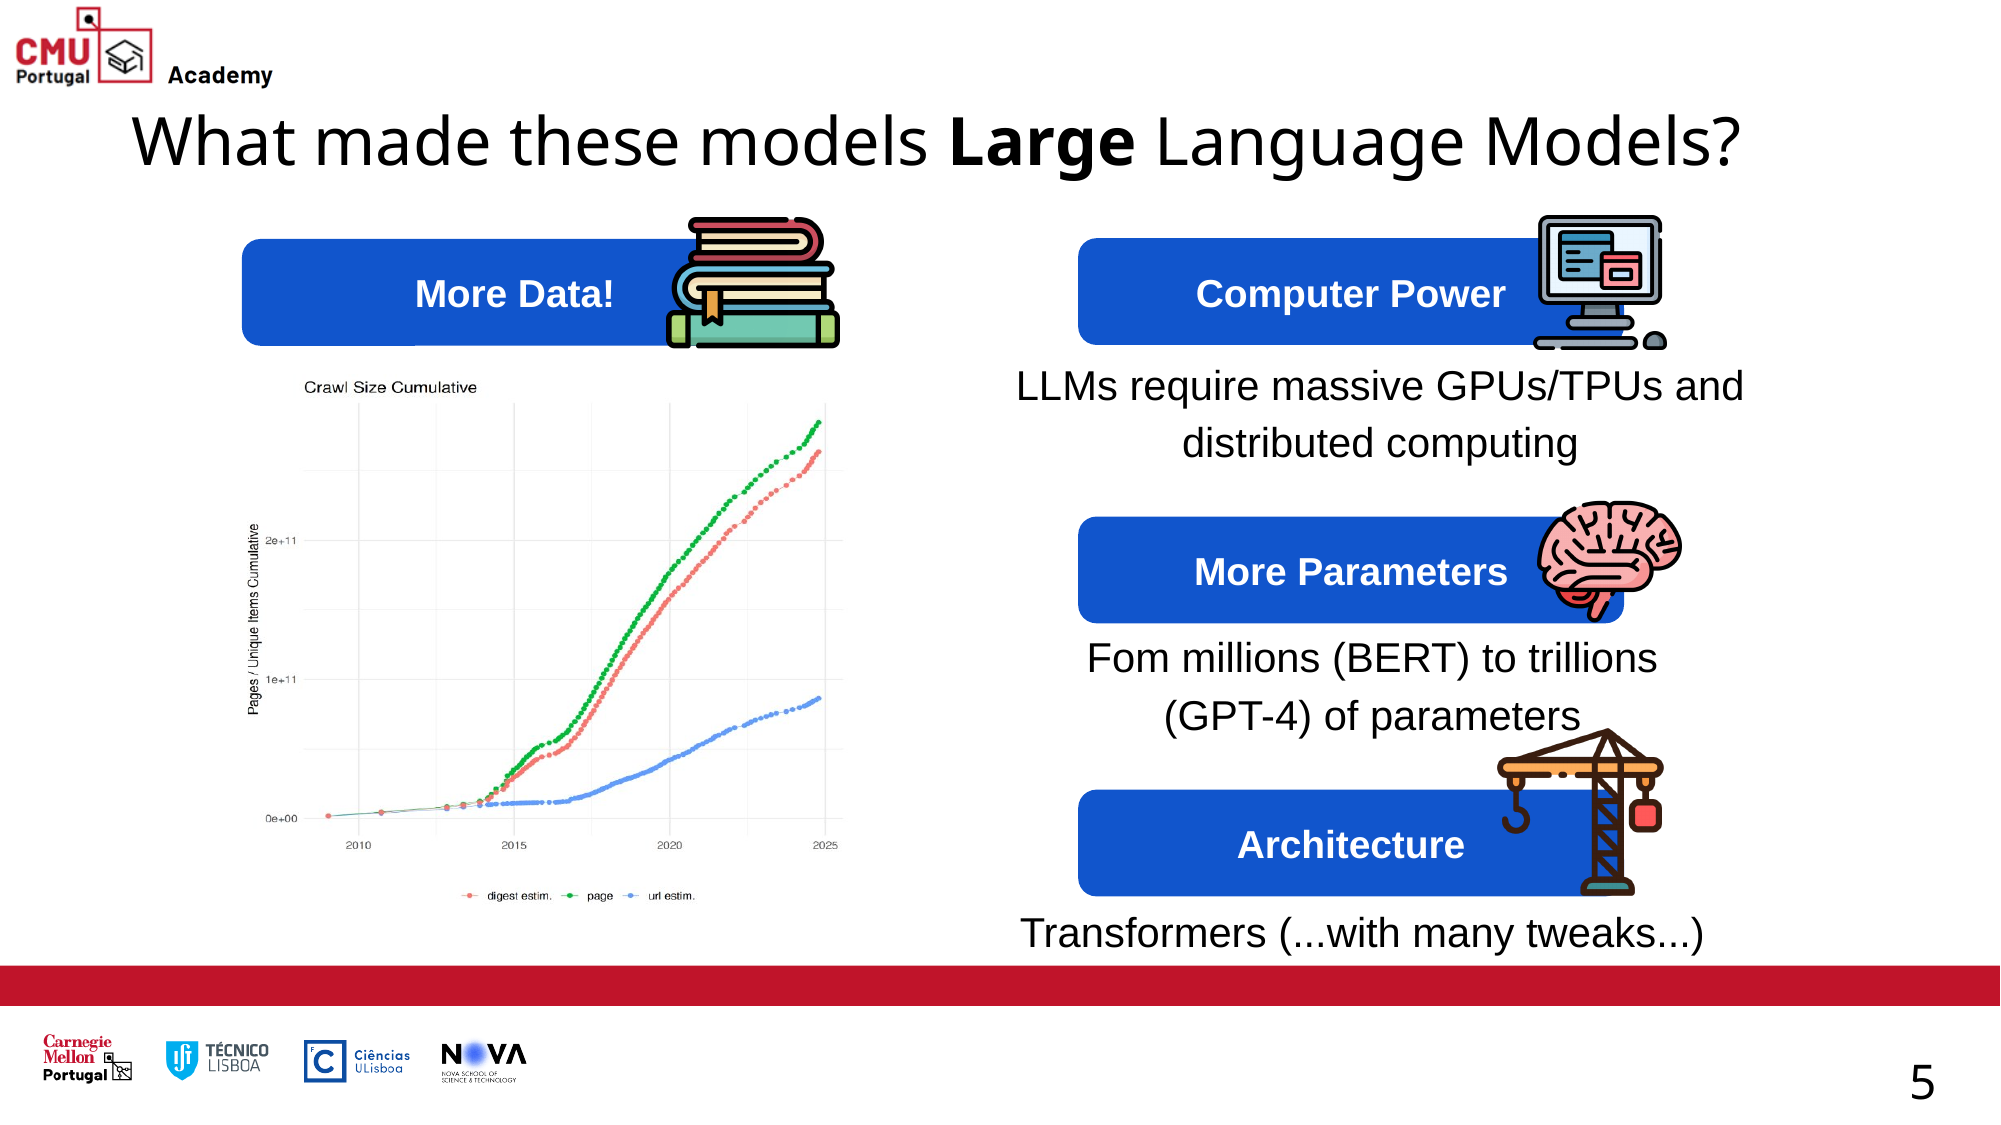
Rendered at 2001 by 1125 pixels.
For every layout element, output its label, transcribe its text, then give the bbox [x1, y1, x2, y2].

picture [0, 1011, 583, 1110]
text_box Fom millions (BERT) to trillions (GPT-4) of parameters [1026, 603, 1719, 759]
text_box LLMs require massive GPUs/TPUs and distributed computing [983, 331, 1778, 487]
picture [5, 3, 160, 91]
subtitle What made these models Large Language Models? [111, 57, 1975, 231]
text_box 5 [1830, 1044, 1953, 1105]
picture [240, 374, 850, 919]
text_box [1078, 697, 1695, 927]
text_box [1078, 215, 1667, 350]
text_box Transformers (...with many tweaks...) [965, 878, 1760, 976]
slide_number 5 [1853, 1019, 1974, 1106]
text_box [1078, 489, 1683, 635]
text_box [242, 195, 841, 370]
